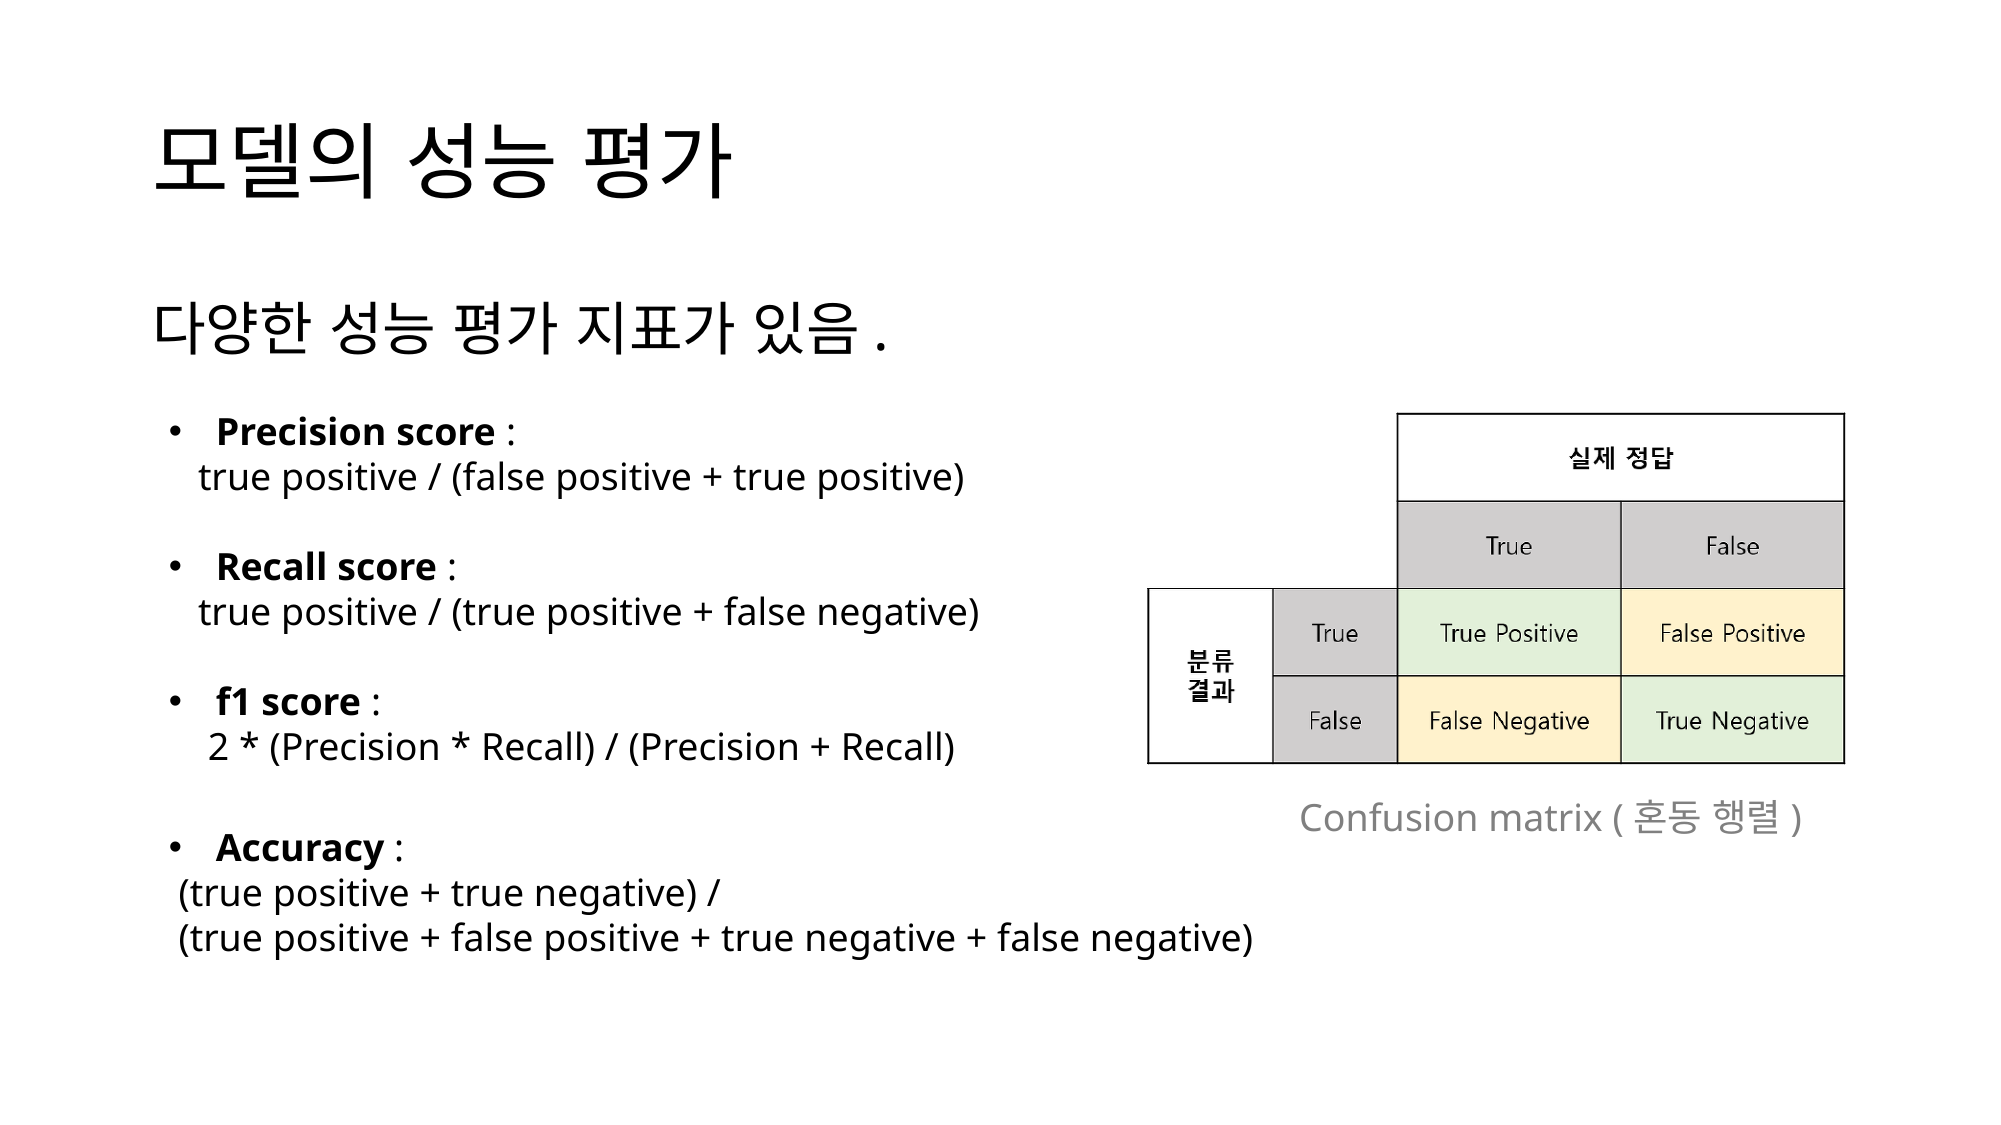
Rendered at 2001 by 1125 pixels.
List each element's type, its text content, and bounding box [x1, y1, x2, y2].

text_box Precision score : true positive / (false positive + true positive) Recall score : true positive / (true positive + false negative) f1 score : 2 * (Precision * Recall) / (Precision + Recall) [154, 400, 1045, 816]
text_box Accuracy : (true positive + true negative) / (true positive + false positive + true negative + false negative) [154, 816, 1309, 1012]
list 다양한 성능 평가 지표가 있음. [137, 292, 1863, 401]
text_box Confusion matrix (혼동 행렬) [1255, 786, 1846, 847]
picture [1147, 412, 1846, 765]
title 모델의 성능 평가 [137, 89, 1863, 241]
